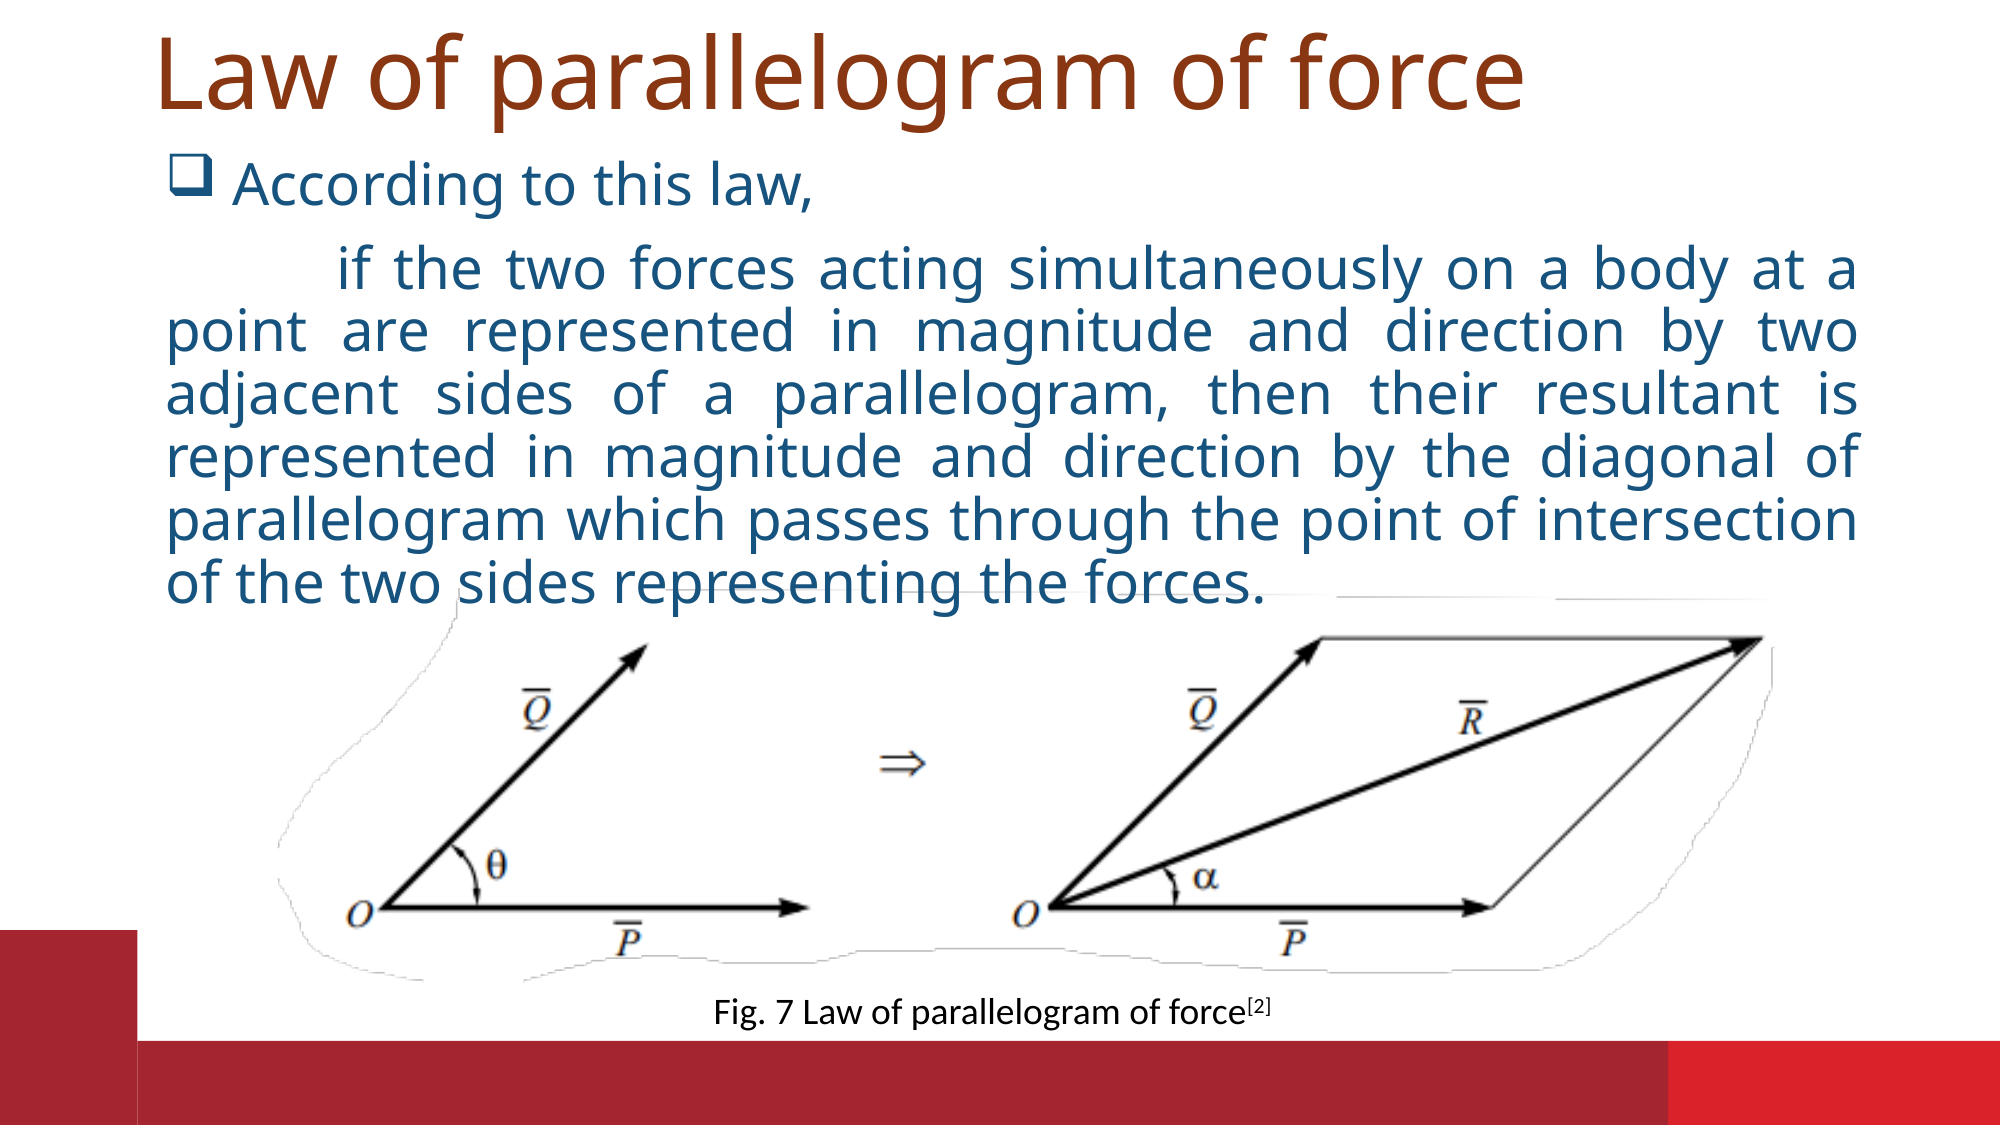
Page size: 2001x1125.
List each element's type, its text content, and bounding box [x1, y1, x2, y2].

text_box Fig. 7 Law of parallelogram of force[2] [699, 983, 1326, 1040]
text_box [137, 1040, 1669, 1125]
picture [276, 588, 1775, 983]
text_box [1669, 1040, 2000, 1125]
text_box [0, 930, 138, 1125]
list According to this law, if the two forces acting simultaneously on a body at a point are represented in magnitude and direction by two adjacent sides of a parallelogram, then their resultant is represented in magnitude and direction by the diagonal of parallelogram which passes through the point of intersection of the two sides representing the forces. [150, 147, 1875, 862]
title Law of parallelogram of force [137, 0, 1863, 187]
